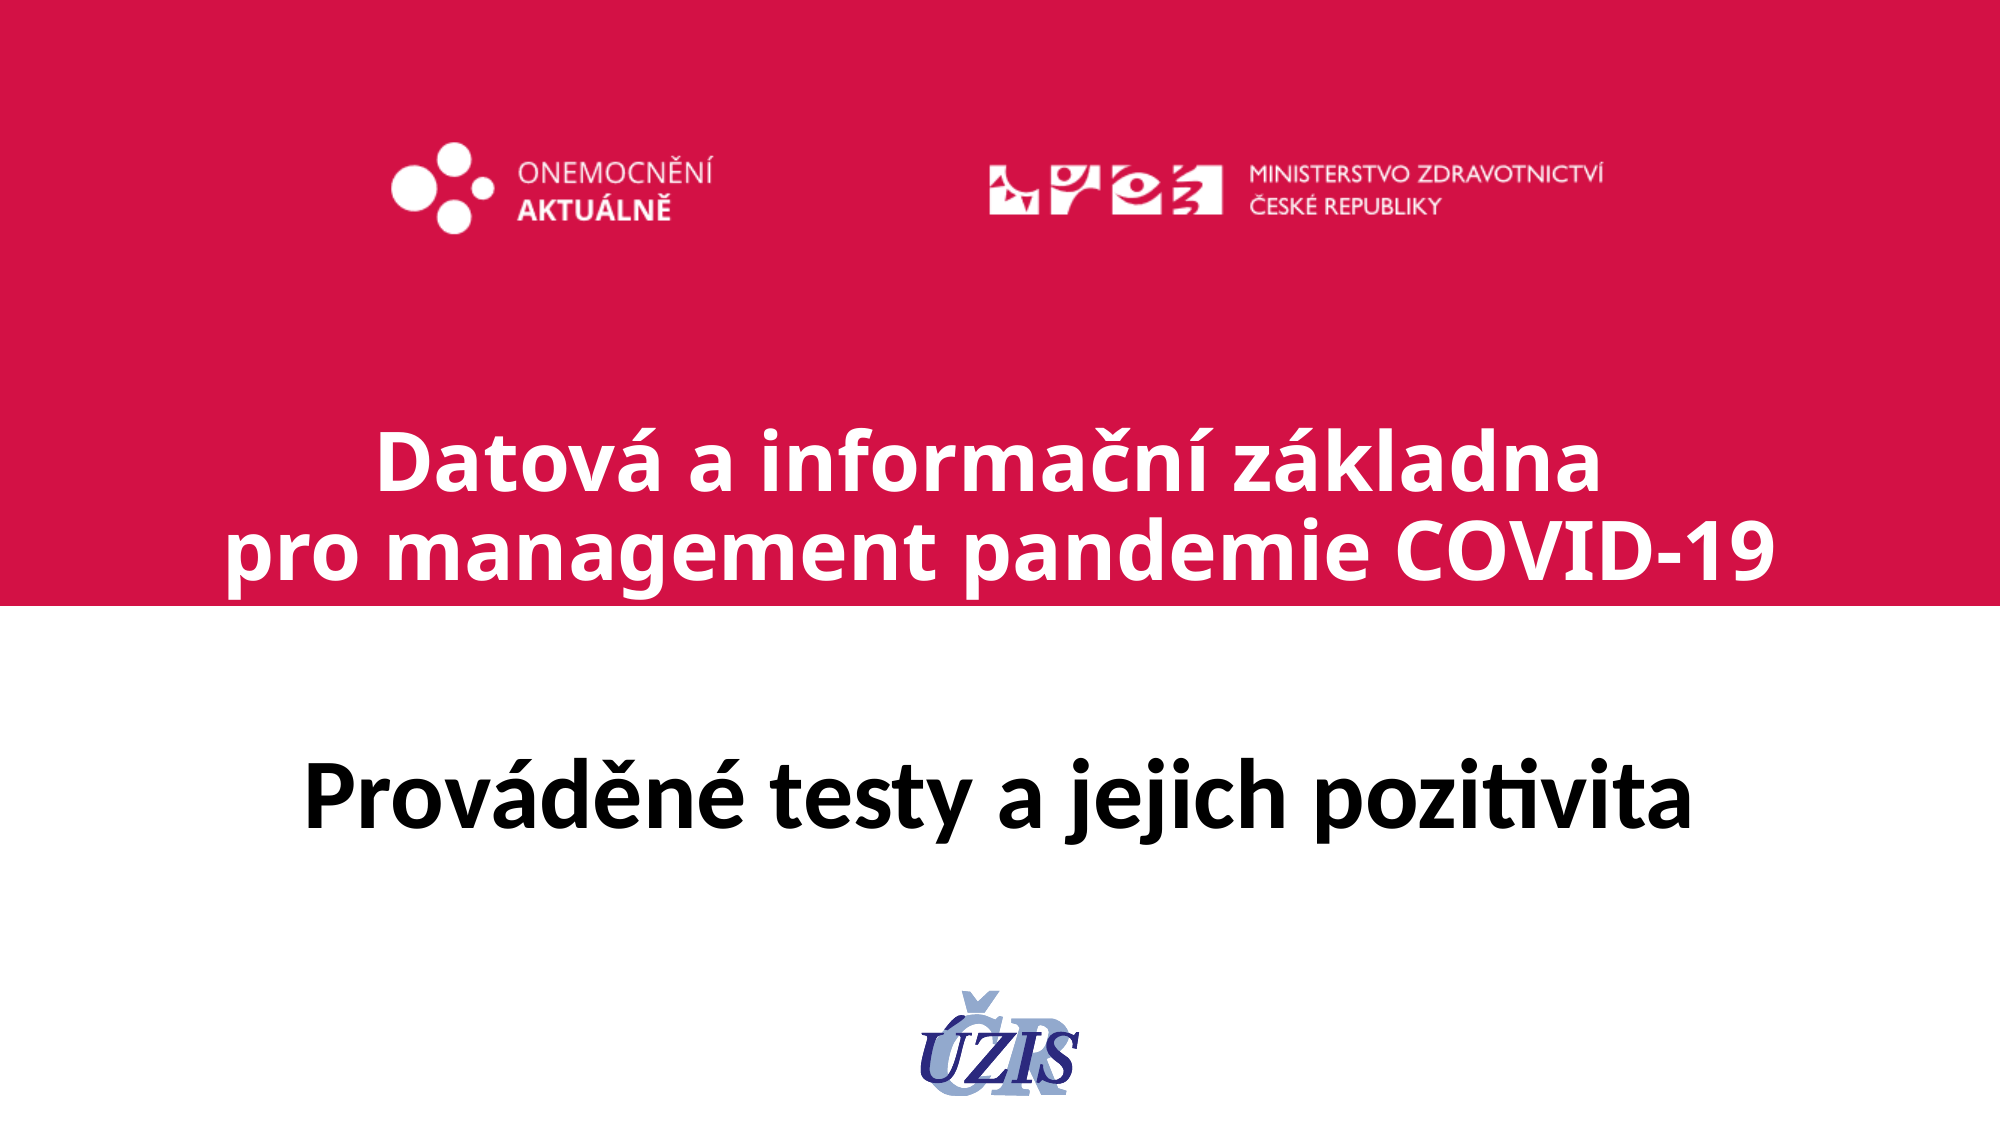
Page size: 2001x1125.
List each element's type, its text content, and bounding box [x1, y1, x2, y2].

title Datová a informační základna pro management pandemie COVID-19 [0, 410, 2000, 606]
subtitle Prováděné testy a jejich pozitivita [23, 605, 1977, 986]
